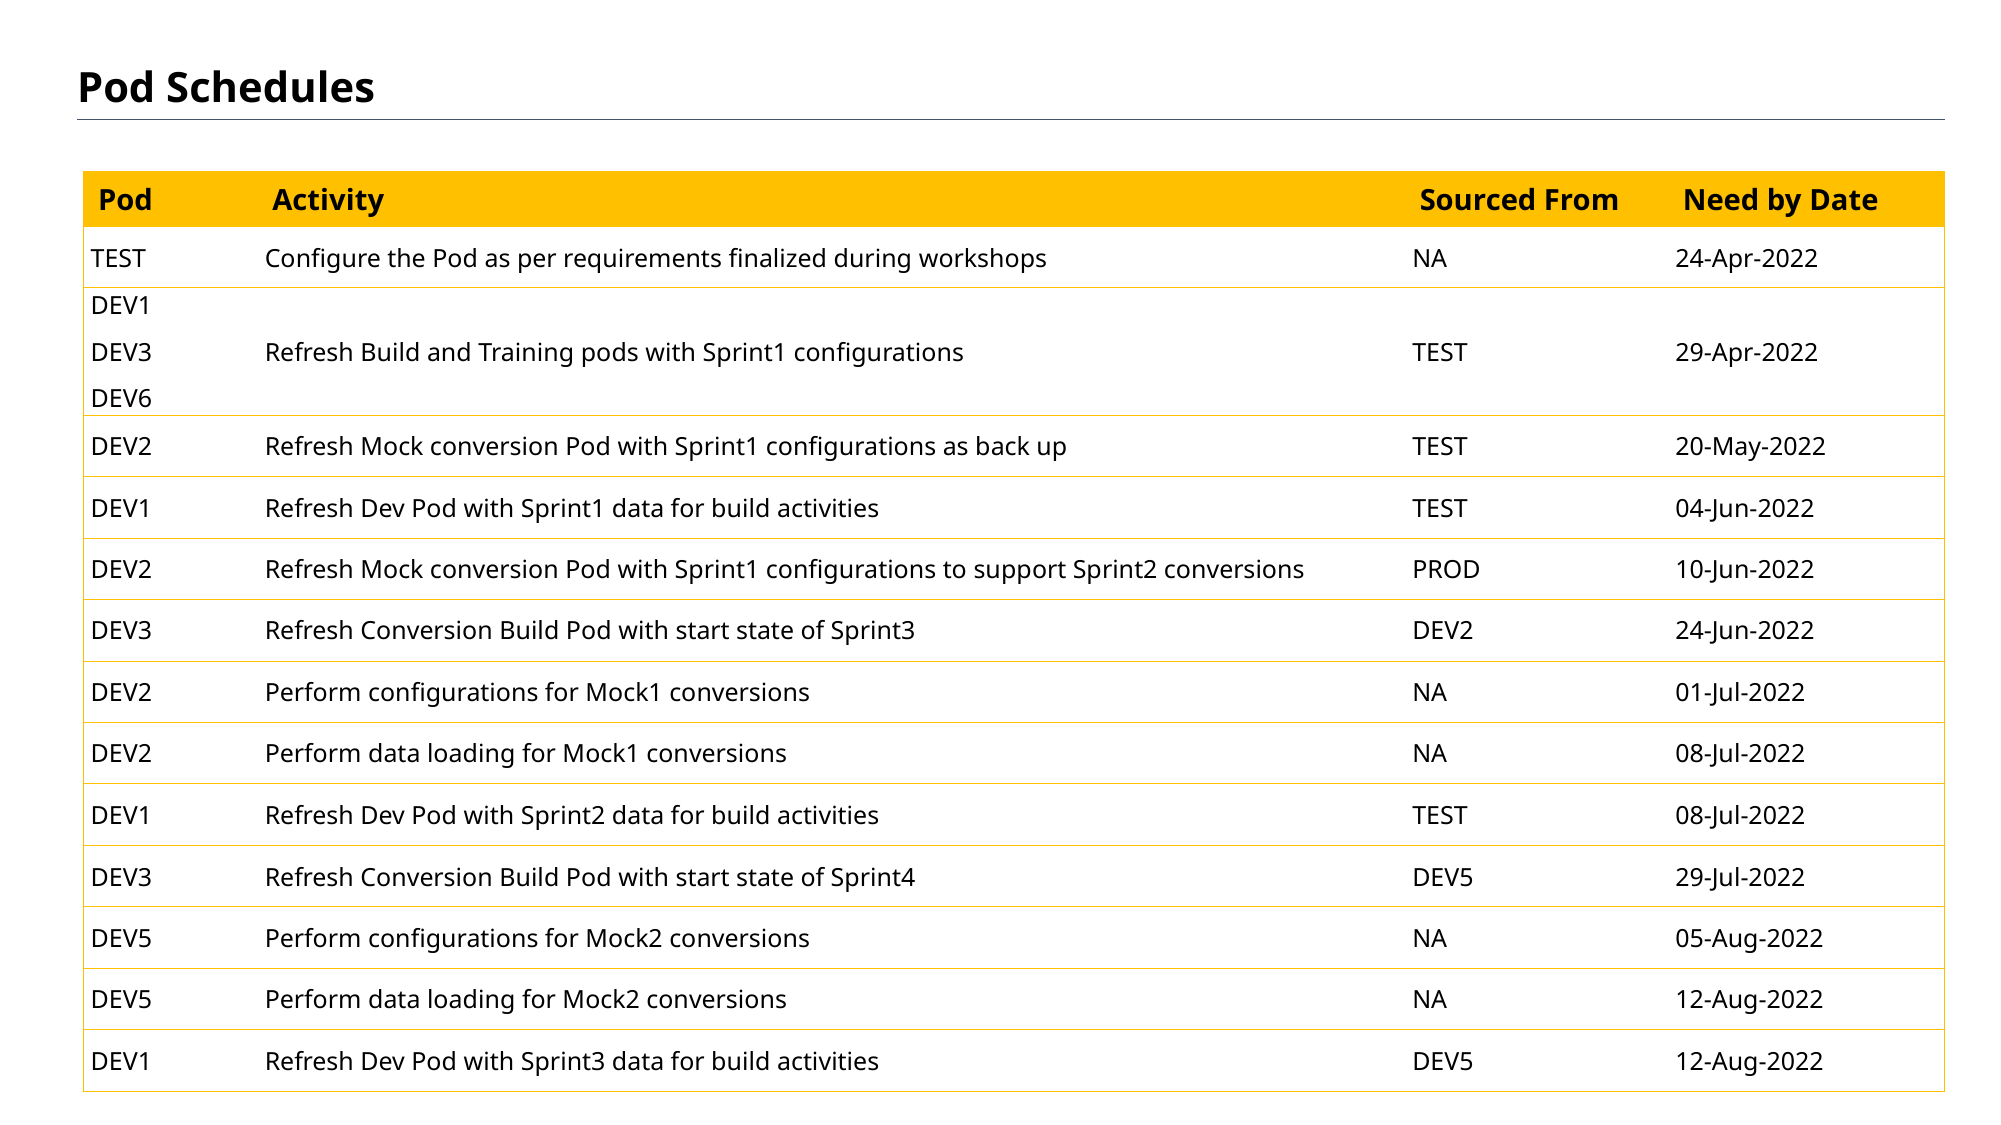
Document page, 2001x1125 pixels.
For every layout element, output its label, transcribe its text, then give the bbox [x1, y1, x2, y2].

title Pod Schedules [77, 66, 1923, 119]
table_cell 08-Jul-2022 [1668, 723, 1944, 783]
table_cell Perform configurations for Mock1 conversions [257, 662, 1405, 722]
table_cell Refresh Build and Training pods with Sprint1 configurations [257, 288, 1405, 415]
table_cell DEV5 [84, 907, 257, 968]
table_cell Configure the Pod as per requirements finalized during workshops [257, 227, 1405, 287]
table_cell NA [1405, 907, 1668, 968]
table_cell DEV1 [84, 1030, 257, 1091]
table_cell 29-Apr-2022 [1668, 288, 1944, 415]
table_cell Perform data loading for Mock2 conversions [257, 969, 1405, 1029]
table_cell NA [1405, 969, 1668, 1029]
table_cell TEST [1405, 288, 1668, 415]
table_cell 20-May-2022 [1668, 416, 1944, 476]
table_cell TEST [1405, 416, 1668, 476]
table_cell 24-Apr-2022 [1668, 227, 1944, 287]
table_cell Refresh Dev Pod with Sprint3 data for build activities [257, 1030, 1405, 1091]
table_cell Refresh Mock conversion Pod with Sprint1 configurations to support Sprint2 conversions [257, 539, 1405, 599]
table_cell DEV1 [84, 784, 257, 845]
table_cell TEST [1405, 477, 1668, 538]
table_cell DEV3 [84, 846, 257, 906]
table_header Need by Date [1668, 172, 1944, 226]
table_cell Perform configurations for Mock2 conversions [257, 907, 1405, 968]
table_cell TEST [84, 227, 257, 287]
table_cell DEV5 [1405, 846, 1668, 906]
table_cell NA [1405, 227, 1668, 287]
table_cell DEV2 [84, 723, 257, 783]
table_cell NA [1405, 662, 1668, 722]
table_cell DEV3 [84, 600, 257, 661]
table_cell DEV1 [84, 477, 257, 538]
table_cell 29-Jul-2022 [1668, 846, 1944, 906]
table_cell 10-Jun-2022 [1668, 539, 1944, 599]
table_cell PROD [1405, 539, 1668, 599]
table_cell DEV5 [1405, 1030, 1668, 1091]
table_header Activity [257, 172, 1405, 226]
table_cell DEV1 DEV3 DEV6 [84, 288, 257, 415]
table_cell DEV2 [84, 539, 257, 599]
table_cell 12-Aug-2022 [1668, 969, 1944, 1029]
table_cell Perform data loading for Mock1 conversions [257, 723, 1405, 783]
table_cell 05-Aug-2022 [1668, 907, 1944, 968]
table_cell DEV2 [84, 416, 257, 476]
table_cell 04-Jun-2022 [1668, 477, 1944, 538]
table_cell Refresh Mock conversion Pod with Sprint1 configurations as back up [257, 416, 1405, 476]
table_cell Refresh Dev Pod with Sprint2 data for build activities [257, 784, 1405, 845]
table_header Pod [84, 172, 257, 226]
table_cell NA [1405, 723, 1668, 783]
table_header Sourced From [1405, 172, 1668, 226]
table_cell DEV2 [1405, 600, 1668, 661]
table_cell TEST [1405, 784, 1668, 845]
table_cell DEV5 [84, 969, 257, 1029]
table_cell DEV2 [84, 662, 257, 722]
table_cell 24-Jun-2022 [1668, 600, 1944, 661]
table_cell Refresh Conversion Build Pod with start state of Sprint3 [257, 600, 1405, 661]
table_cell 08-Jul-2022 [1668, 784, 1944, 845]
table_cell 01-Jul-2022 [1668, 662, 1944, 722]
table_cell 12-Aug-2022 [1668, 1030, 1944, 1091]
table_cell Refresh Conversion Build Pod with start state of Sprint4 [257, 846, 1405, 906]
table_cell Refresh Dev Pod with Sprint1 data for build activities [257, 477, 1405, 538]
